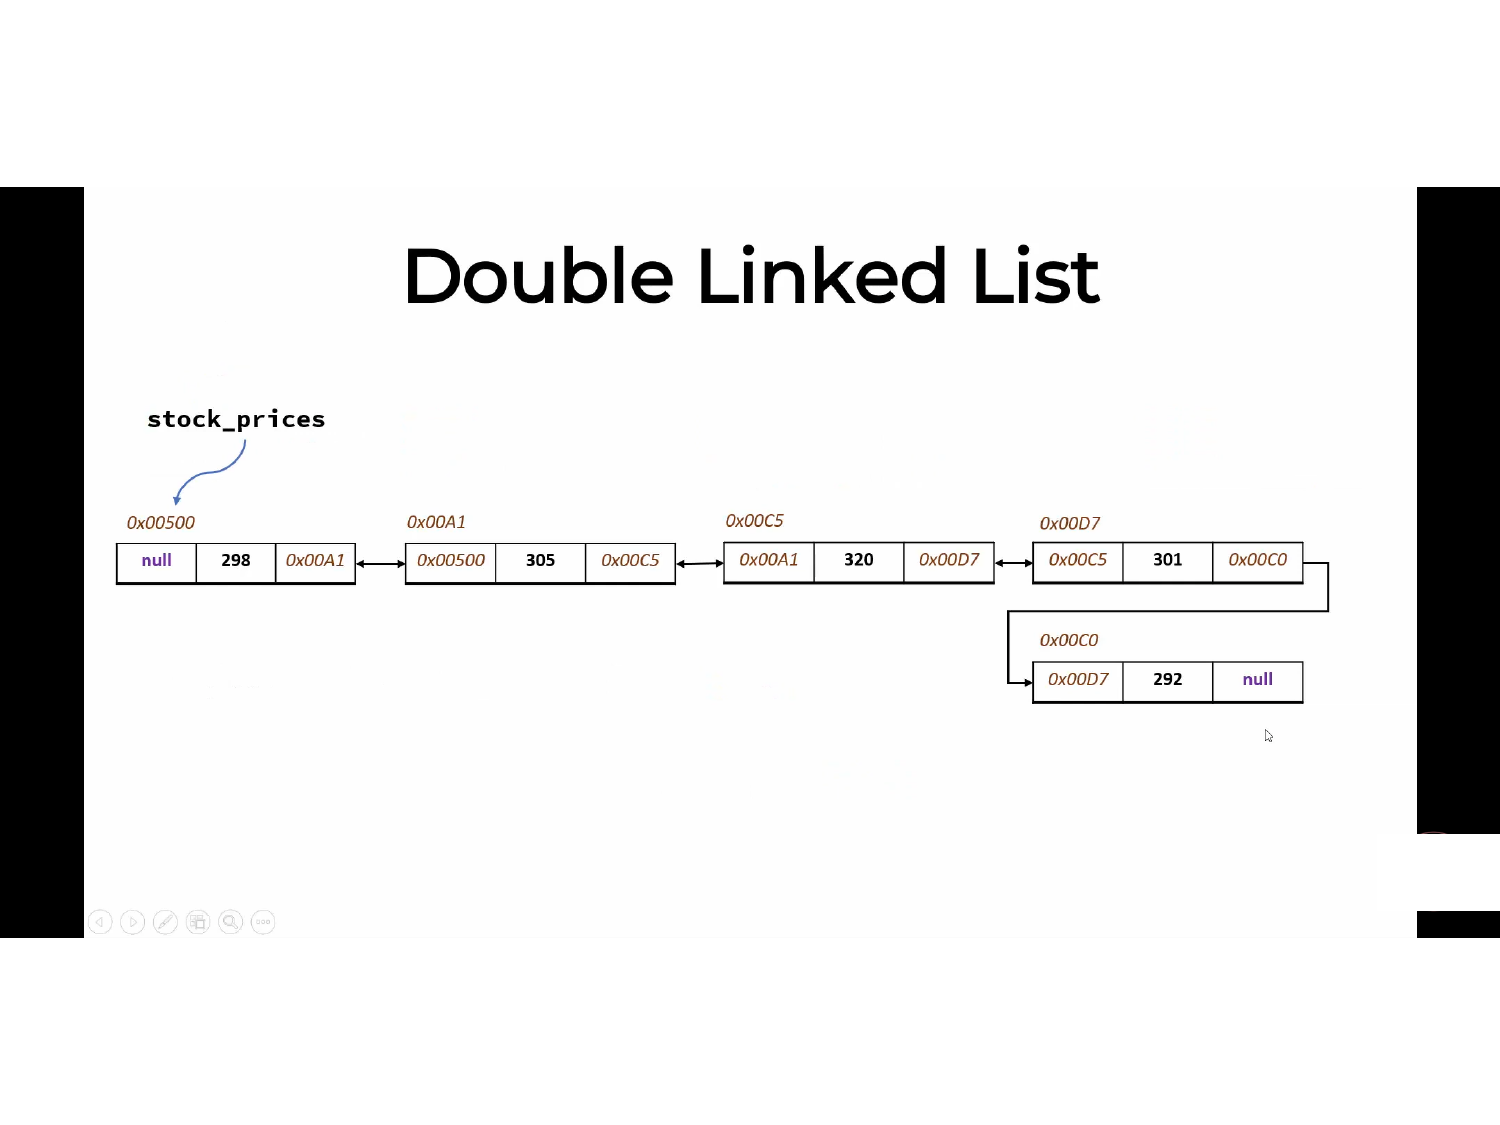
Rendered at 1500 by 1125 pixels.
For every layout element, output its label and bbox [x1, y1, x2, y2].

picture [0, 187, 1500, 938]
